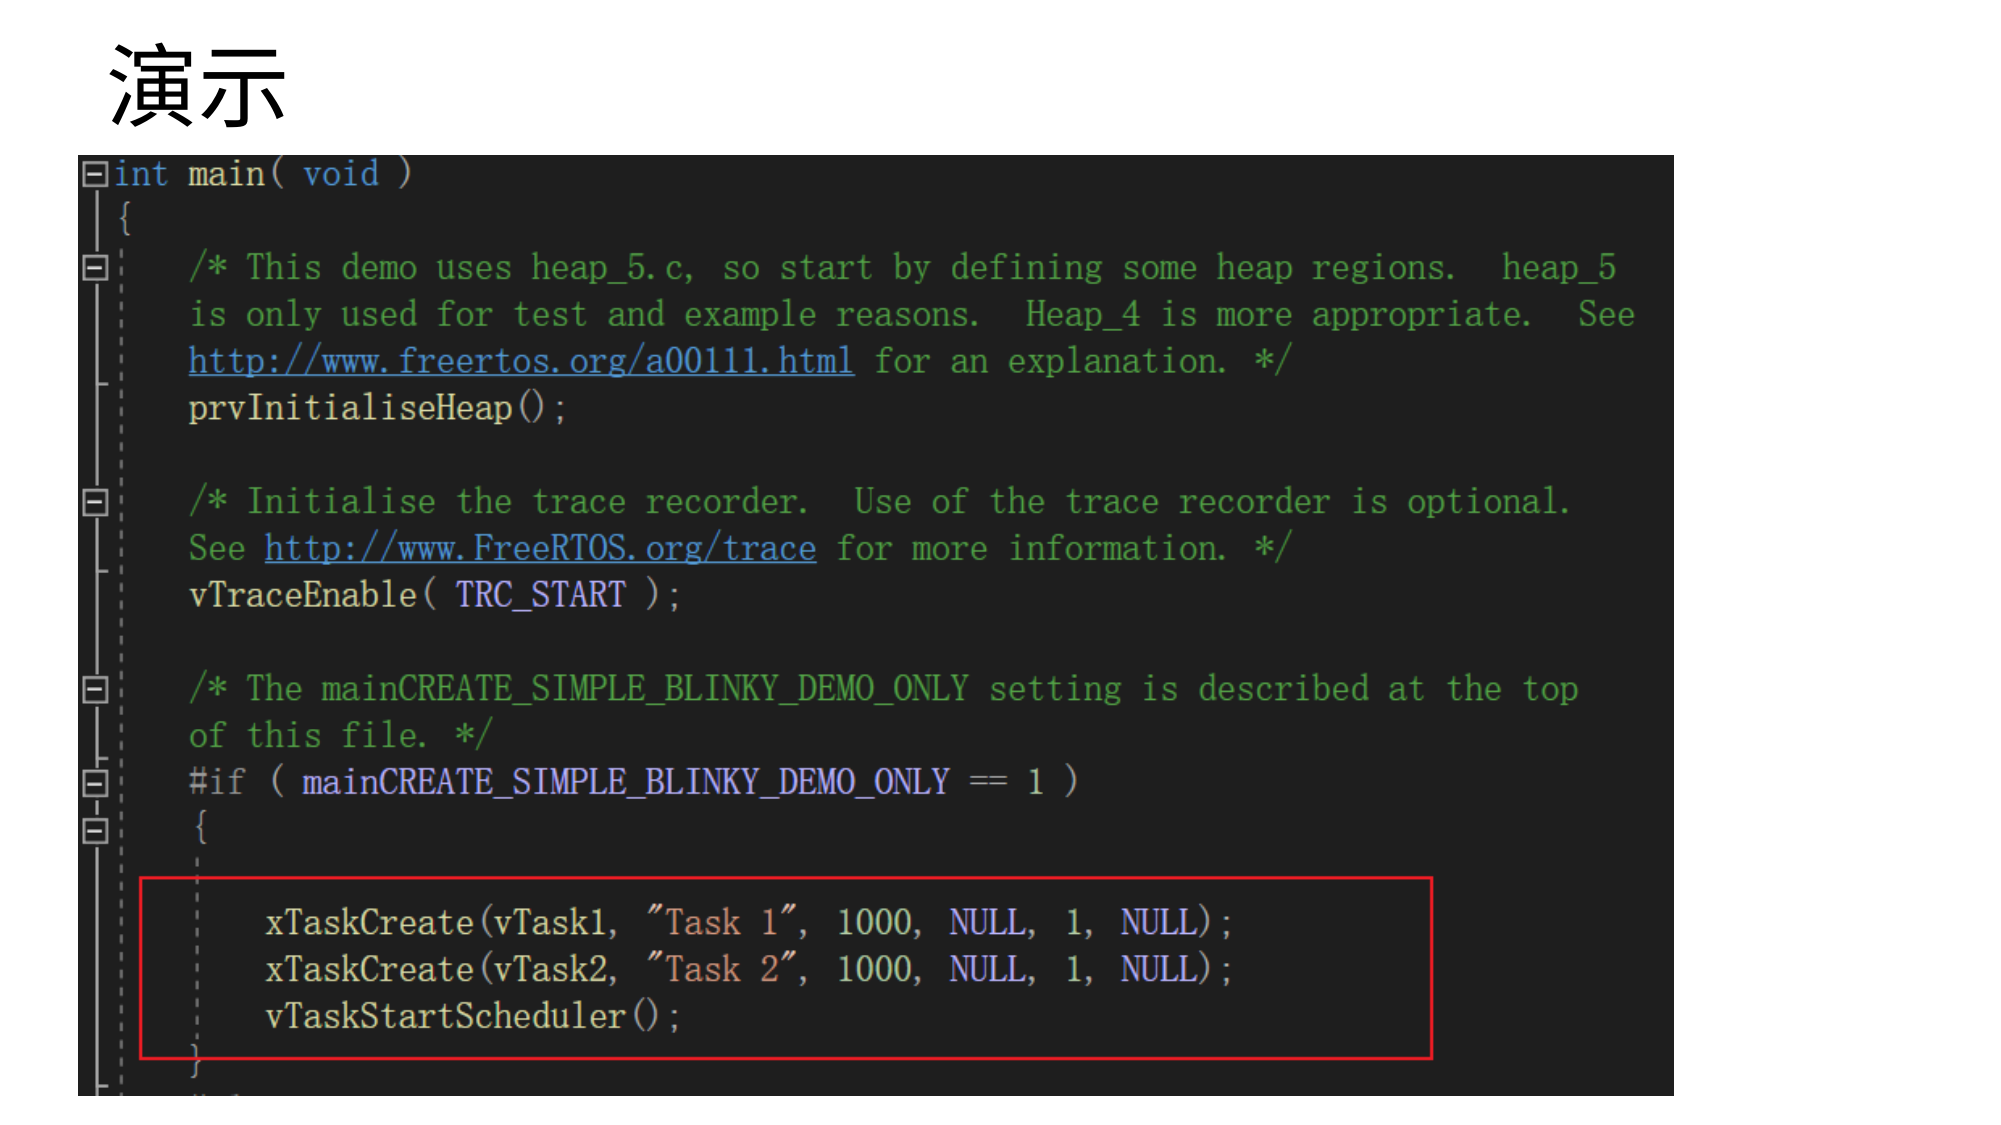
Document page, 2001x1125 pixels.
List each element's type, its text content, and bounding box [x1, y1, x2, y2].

text_box 演示 [91, 21, 480, 147]
picture [78, 155, 1674, 1096]
